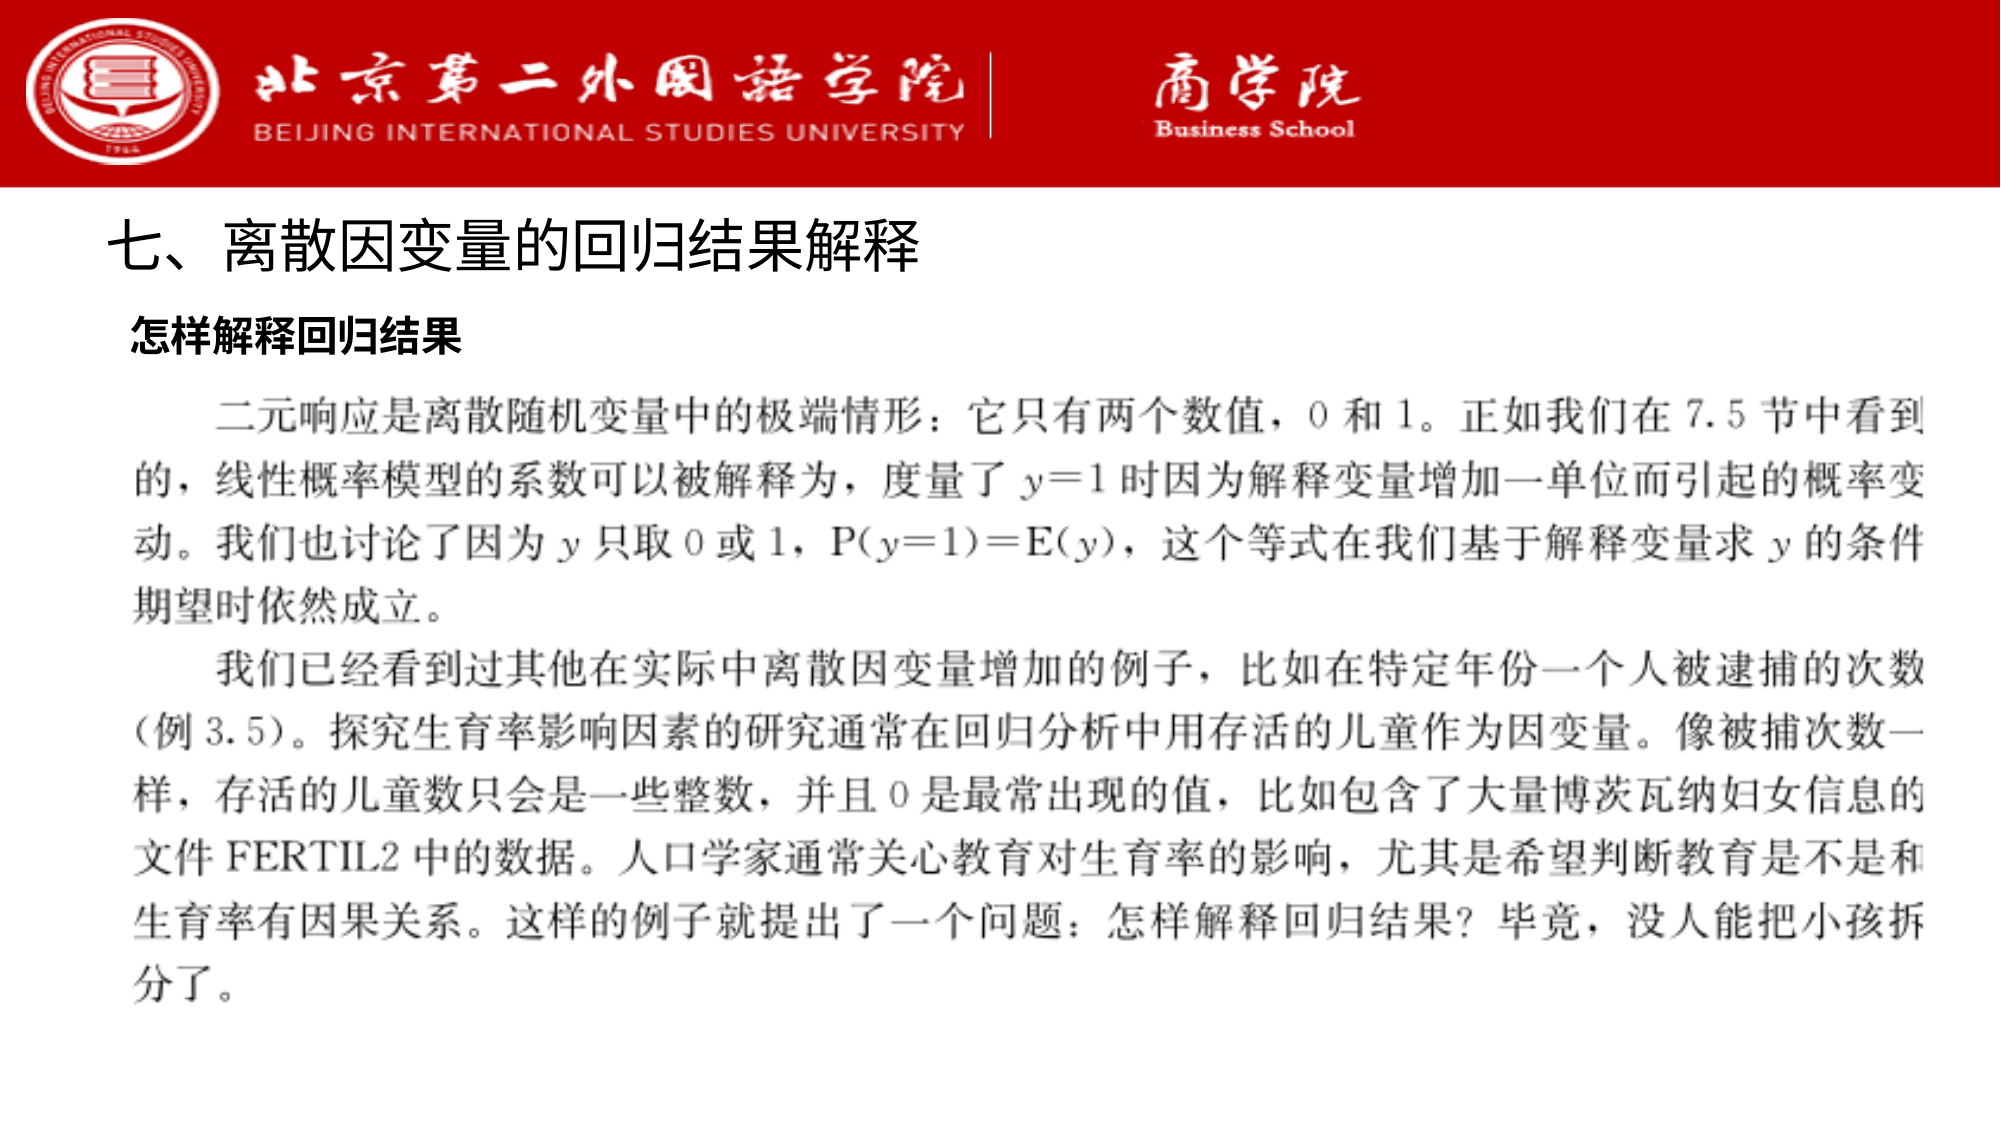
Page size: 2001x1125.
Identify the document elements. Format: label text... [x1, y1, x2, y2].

title 七、离散因变量的回归结果解释 [90, 197, 1745, 291]
picture [109, 373, 1952, 1017]
picture [26, 18, 1693, 165]
list 怎样解释回归结果 [114, 302, 1600, 373]
